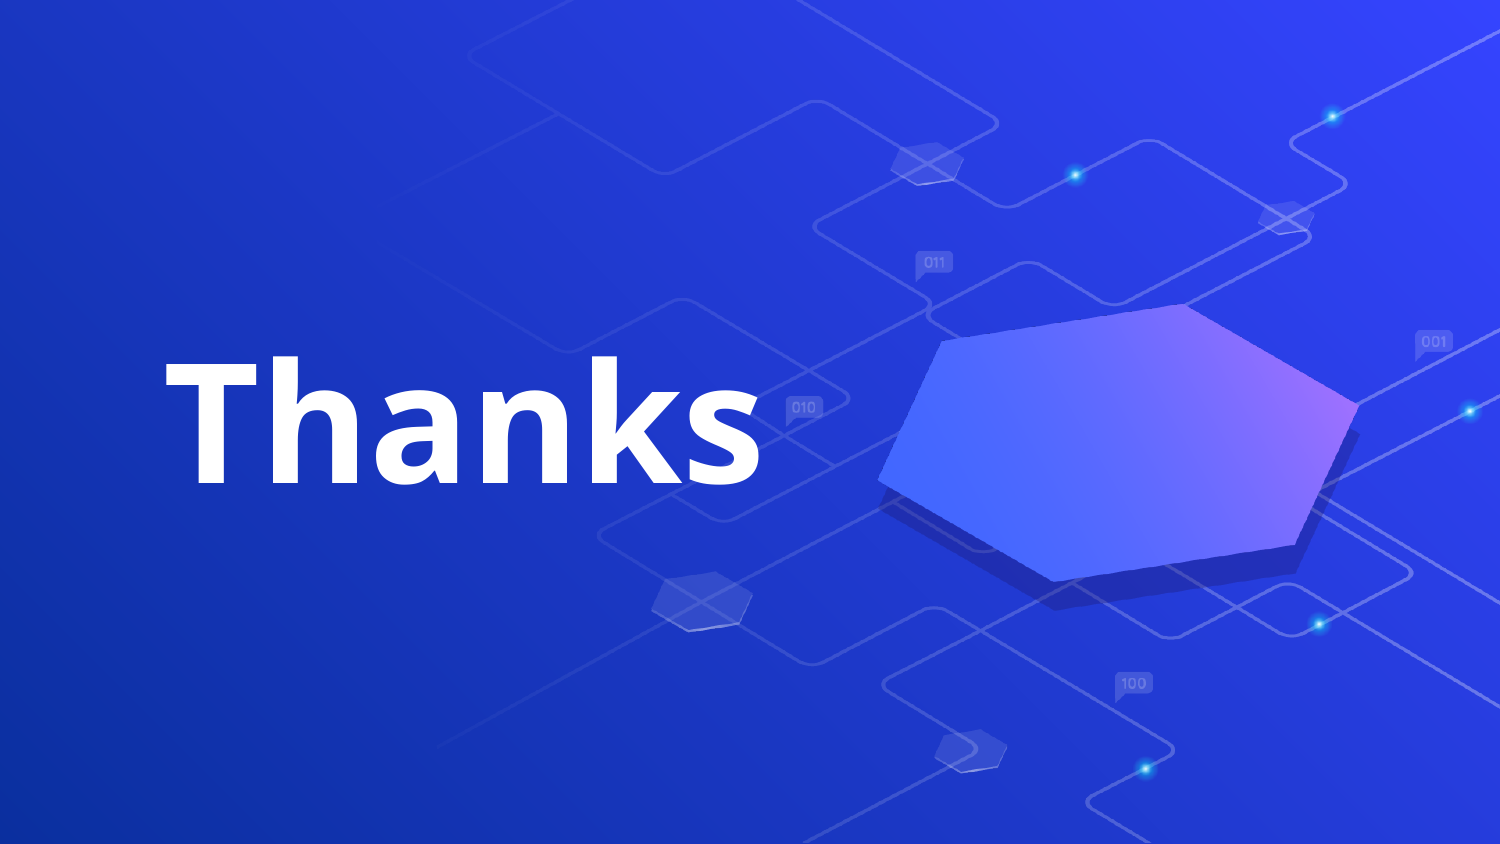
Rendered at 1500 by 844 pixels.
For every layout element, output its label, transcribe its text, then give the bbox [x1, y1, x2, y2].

picture [0, 0, 1500, 844]
title Thanks [163, 326, 863, 517]
